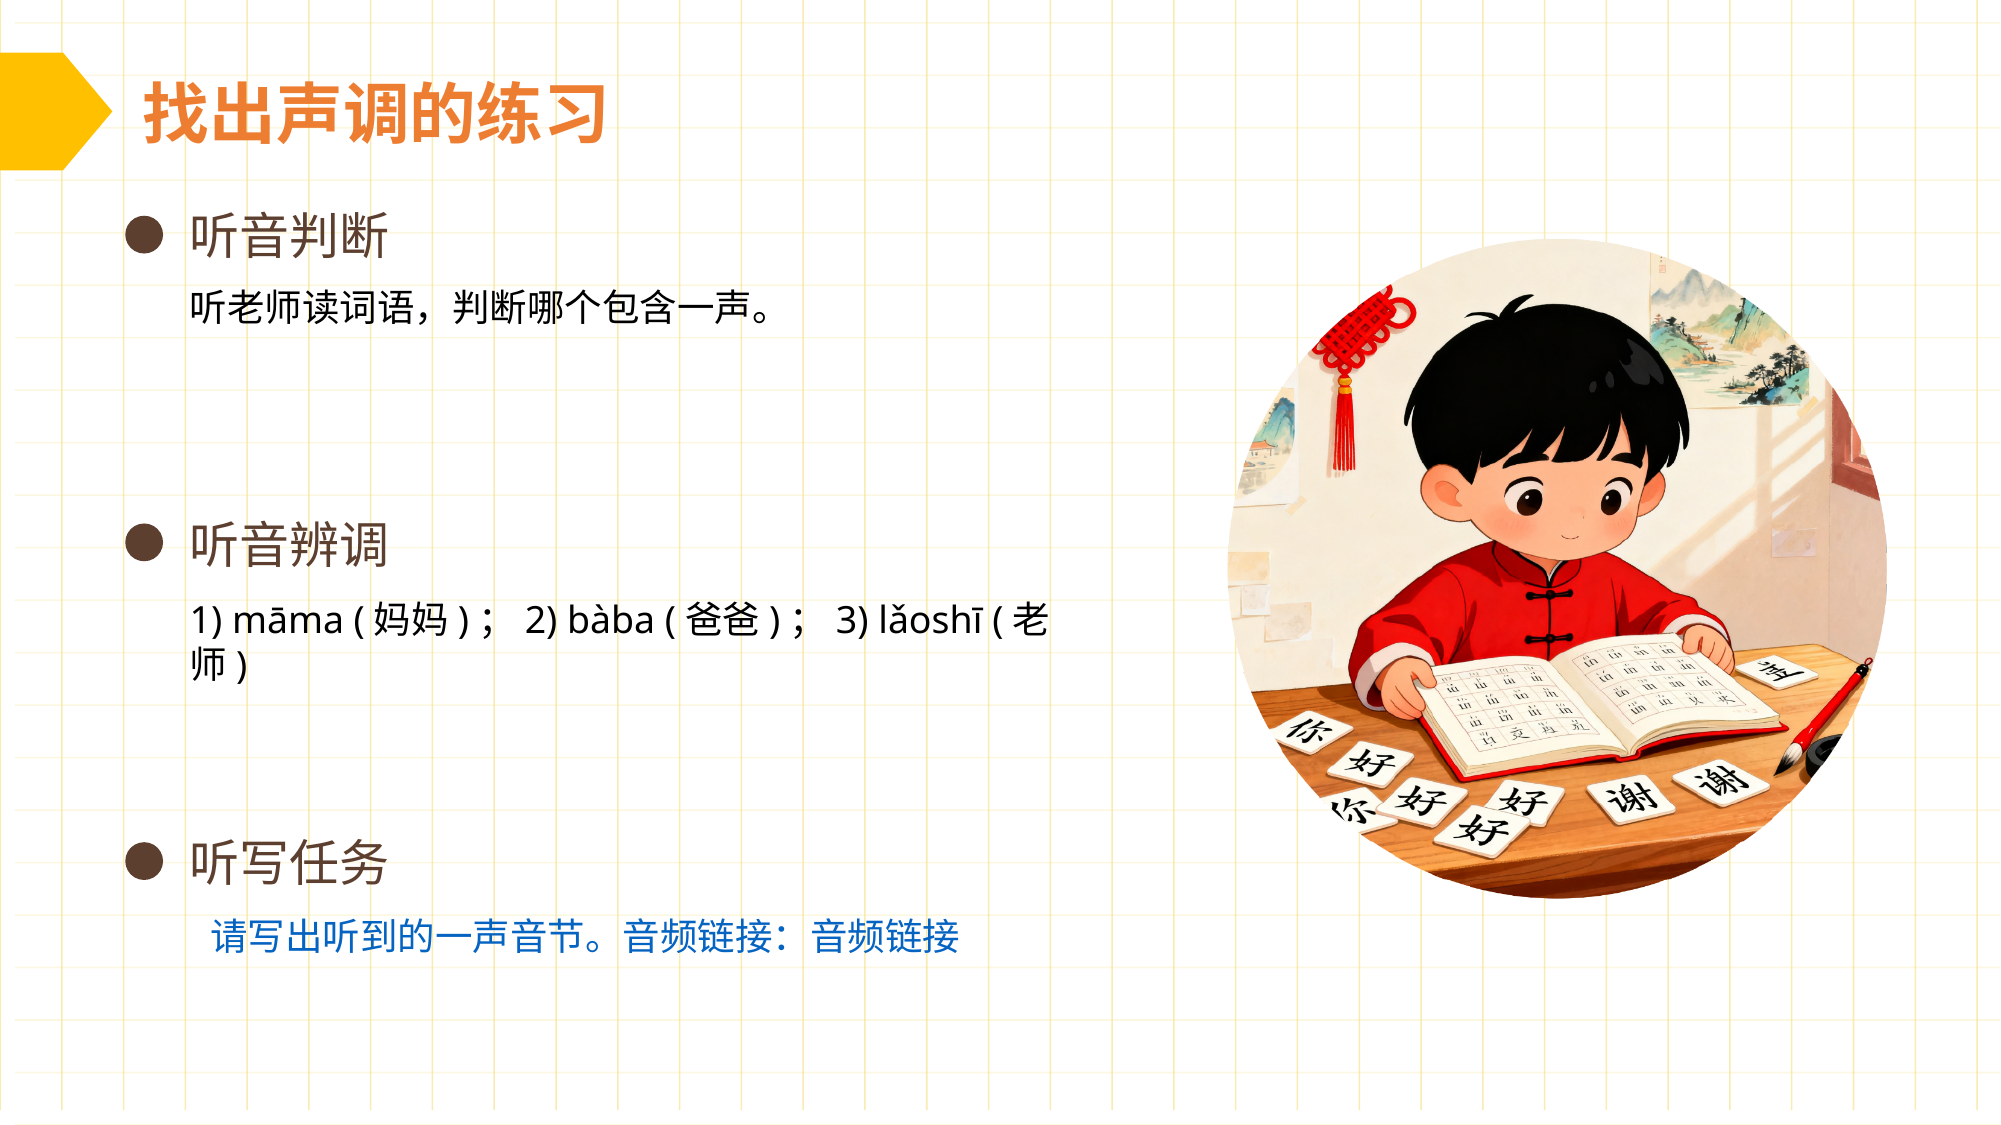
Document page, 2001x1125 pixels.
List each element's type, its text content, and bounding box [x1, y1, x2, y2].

text_box [125, 842, 164, 880]
text_box 听写任务 [174, 825, 1120, 897]
picture [1206, 198, 1924, 917]
text_box 听老师读词语，判断哪个包含一声。 [174, 276, 1120, 506]
text_box [0, 52, 113, 171]
text_box 找出声调的练习 [128, 52, 1900, 171]
text_box 1) māma (妈妈)；2) bàba (爸爸)；3) lǎoshī (老师) [174, 588, 1120, 817]
text_box [125, 215, 164, 254]
text_box 听音判断 [174, 199, 1120, 271]
text_box 请写出听到的一声音节。 音频链接：音频链接 [195, 905, 1141, 1125]
text_box 听音辨调 [174, 508, 1120, 580]
text_box [125, 523, 164, 562]
